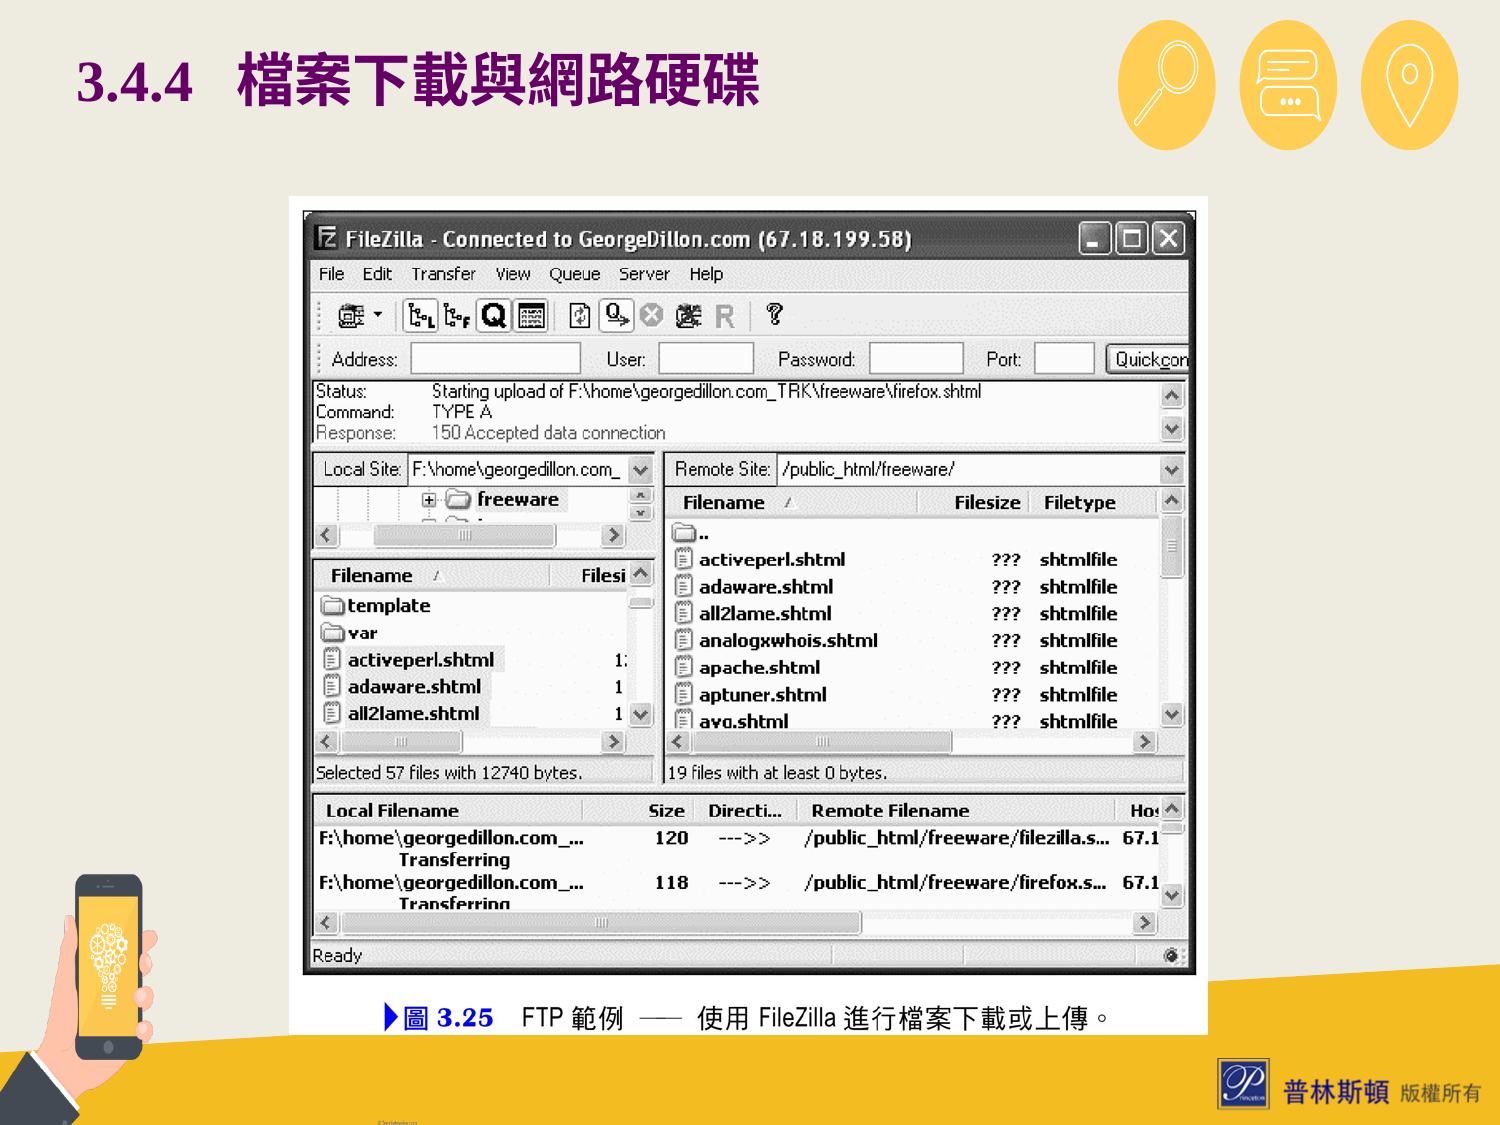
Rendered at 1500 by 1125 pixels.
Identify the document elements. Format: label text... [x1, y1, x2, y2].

picture [1217, 1058, 1500, 1125]
title 3.4.4 檔案下載與網路硬碟 [76, 19, 1459, 114]
picture [0, 195, 1208, 1125]
